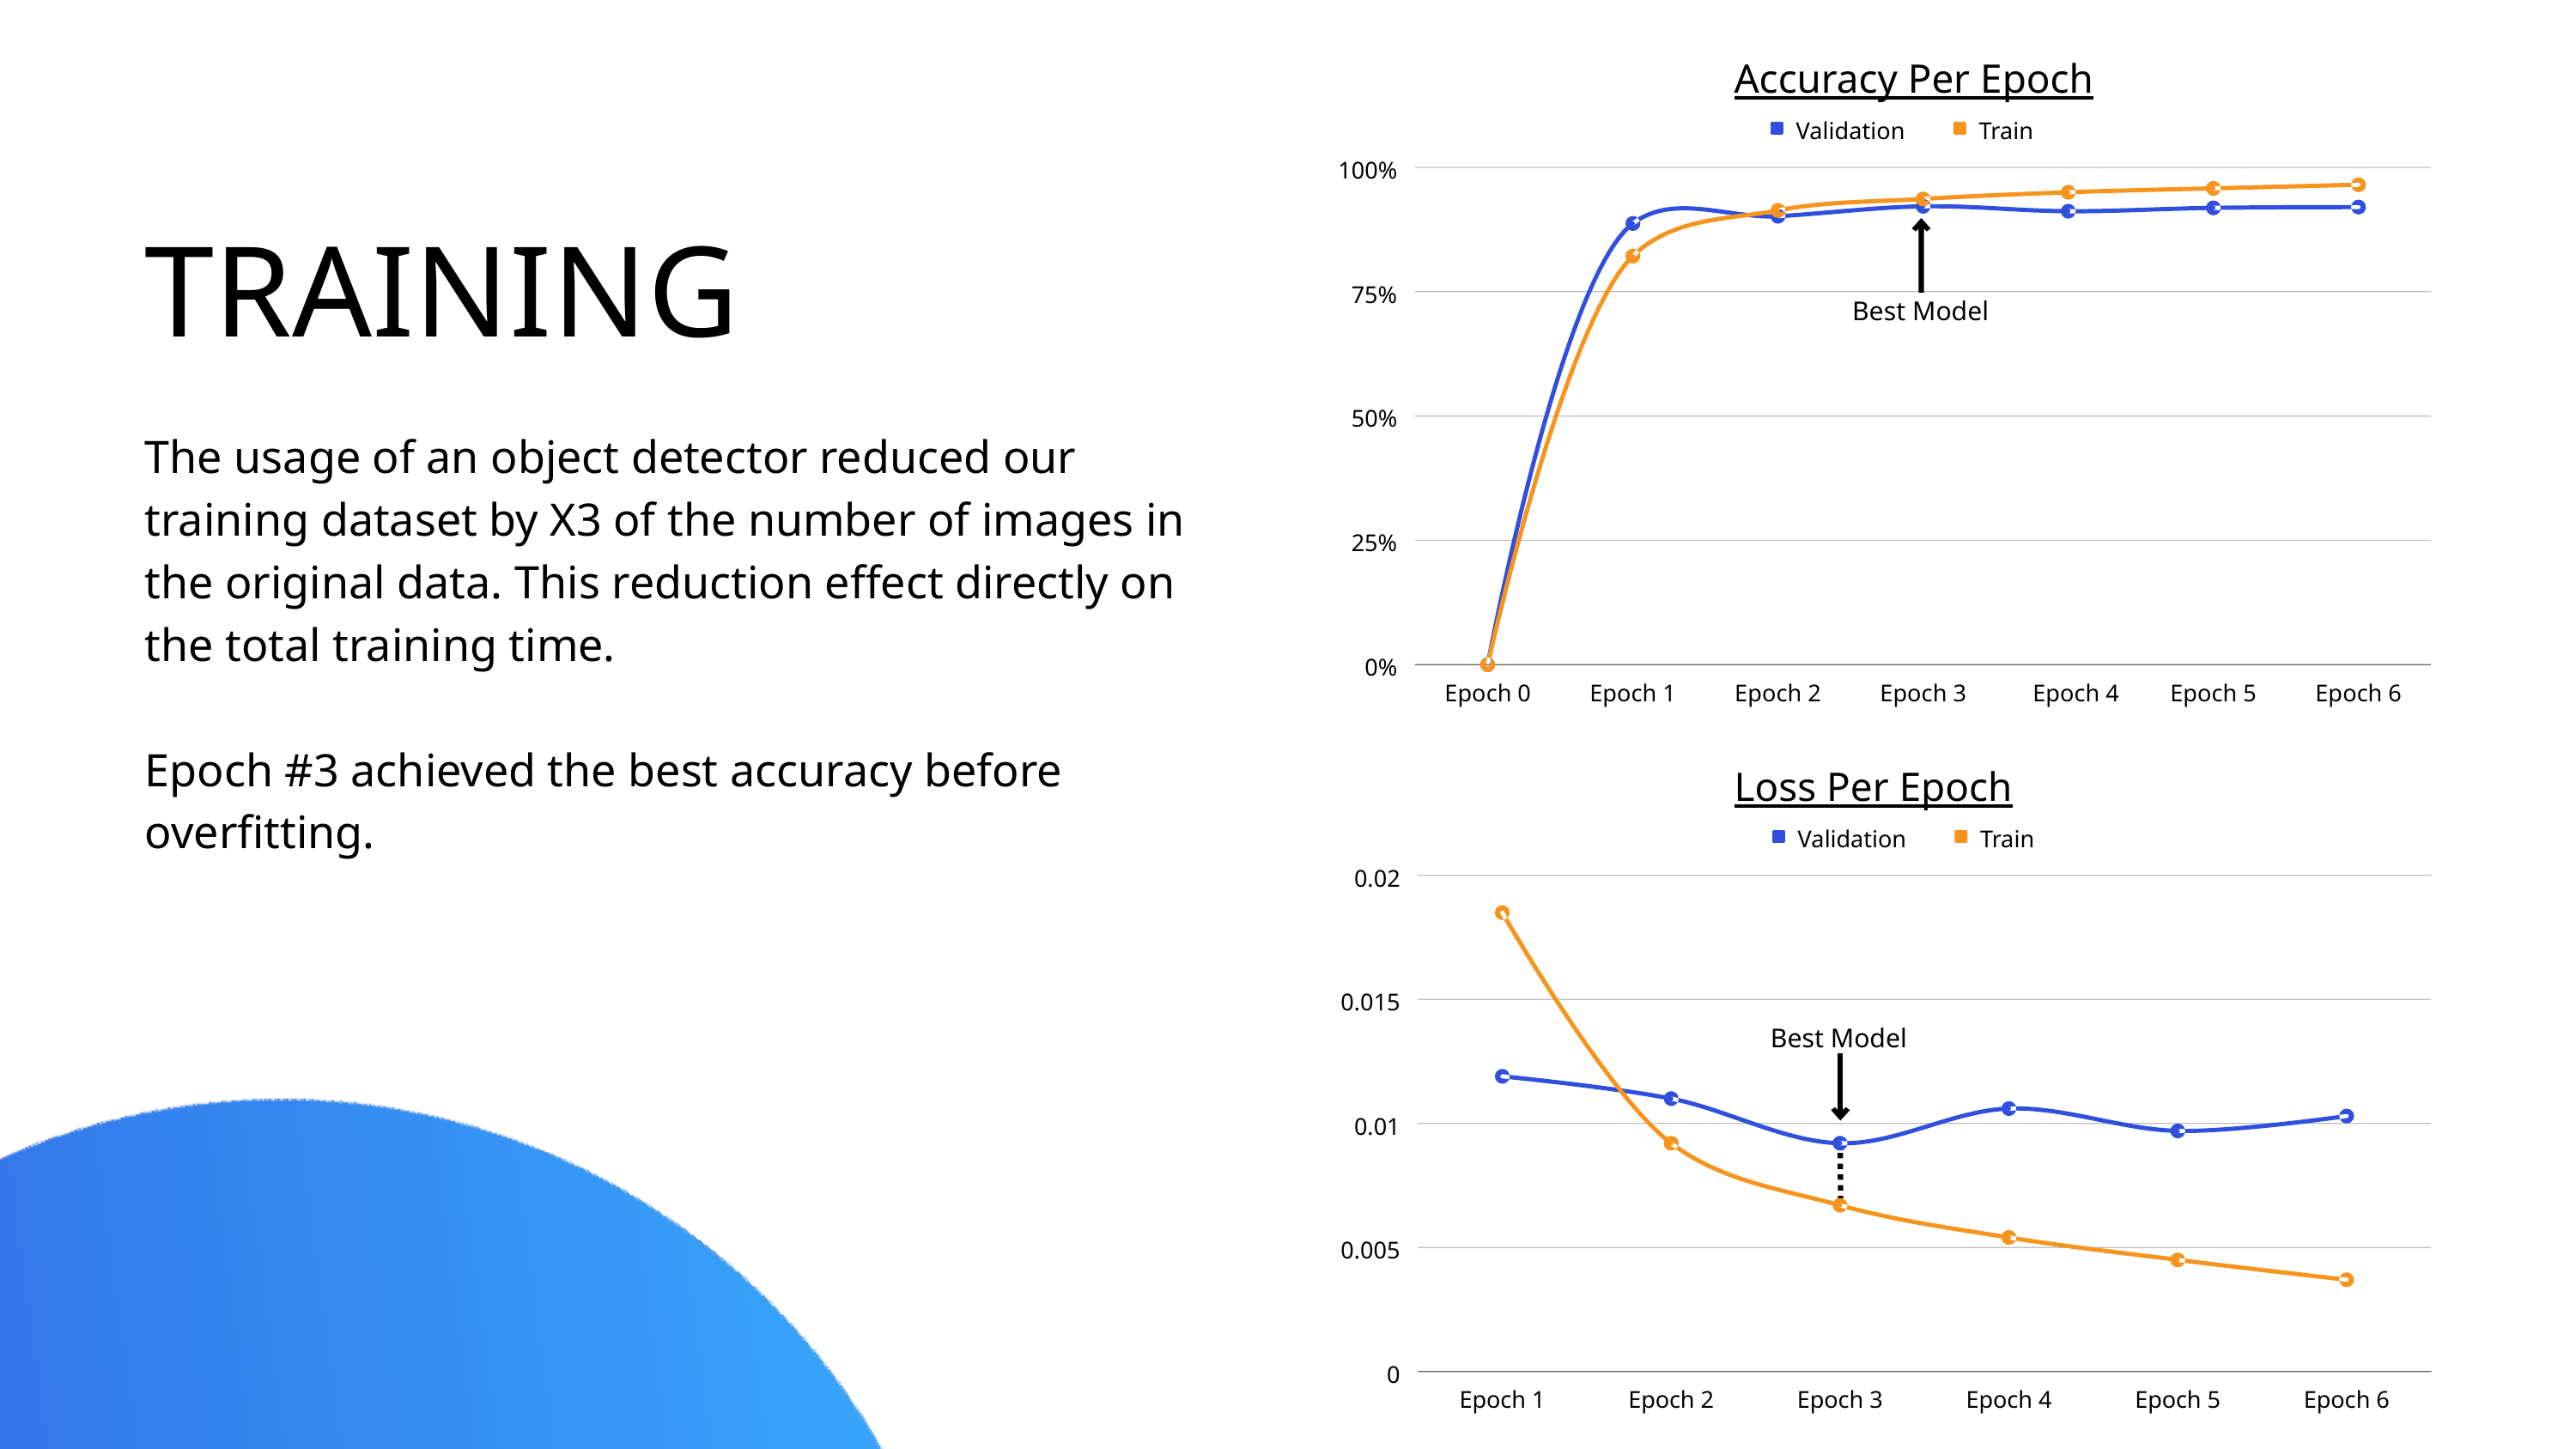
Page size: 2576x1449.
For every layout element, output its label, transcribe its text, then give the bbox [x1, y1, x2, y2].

text_box The usage of an object detector reduced our training dataset by X3 of the number of images in the original data. This reduction effect directly on the total training time. Epoch #3 achieved the best accuracy before overfitting. [144, 420, 1206, 858]
text_box Accuracy Per Epoch [1734, 45, 2144, 101]
text_box TRAINING [144, 186, 1328, 362]
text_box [1333, 819, 2432, 1411]
picture [0, 823, 973, 1449]
text_box Loss Per Epoch [1734, 754, 2031, 809]
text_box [1333, 111, 2432, 704]
